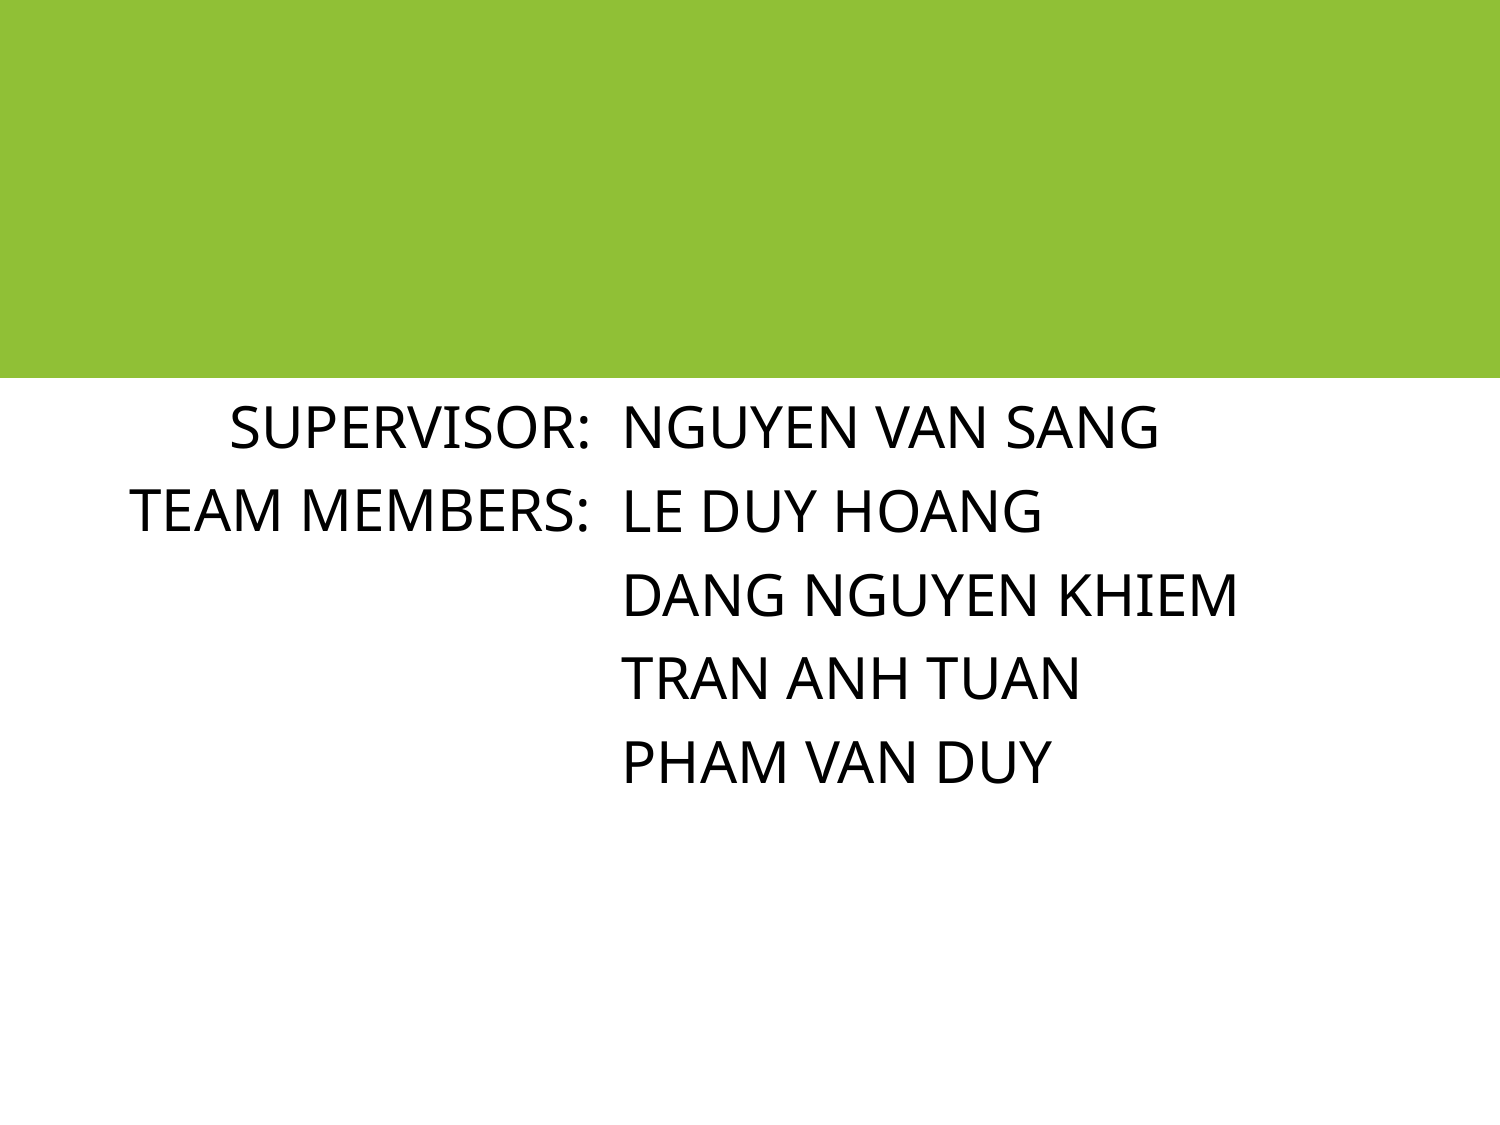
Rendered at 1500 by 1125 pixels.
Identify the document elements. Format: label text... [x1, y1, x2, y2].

list SUPERVISOR: TEAM MEMBERS: [38, 378, 606, 1014]
text_box NGUYEN VAN SANG LE DUY HOANG DANG NGUYEN KHIEM TRAN ANH TUAN PHAM VAN DUY [606, 378, 1465, 1092]
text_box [0, 0, 1500, 378]
